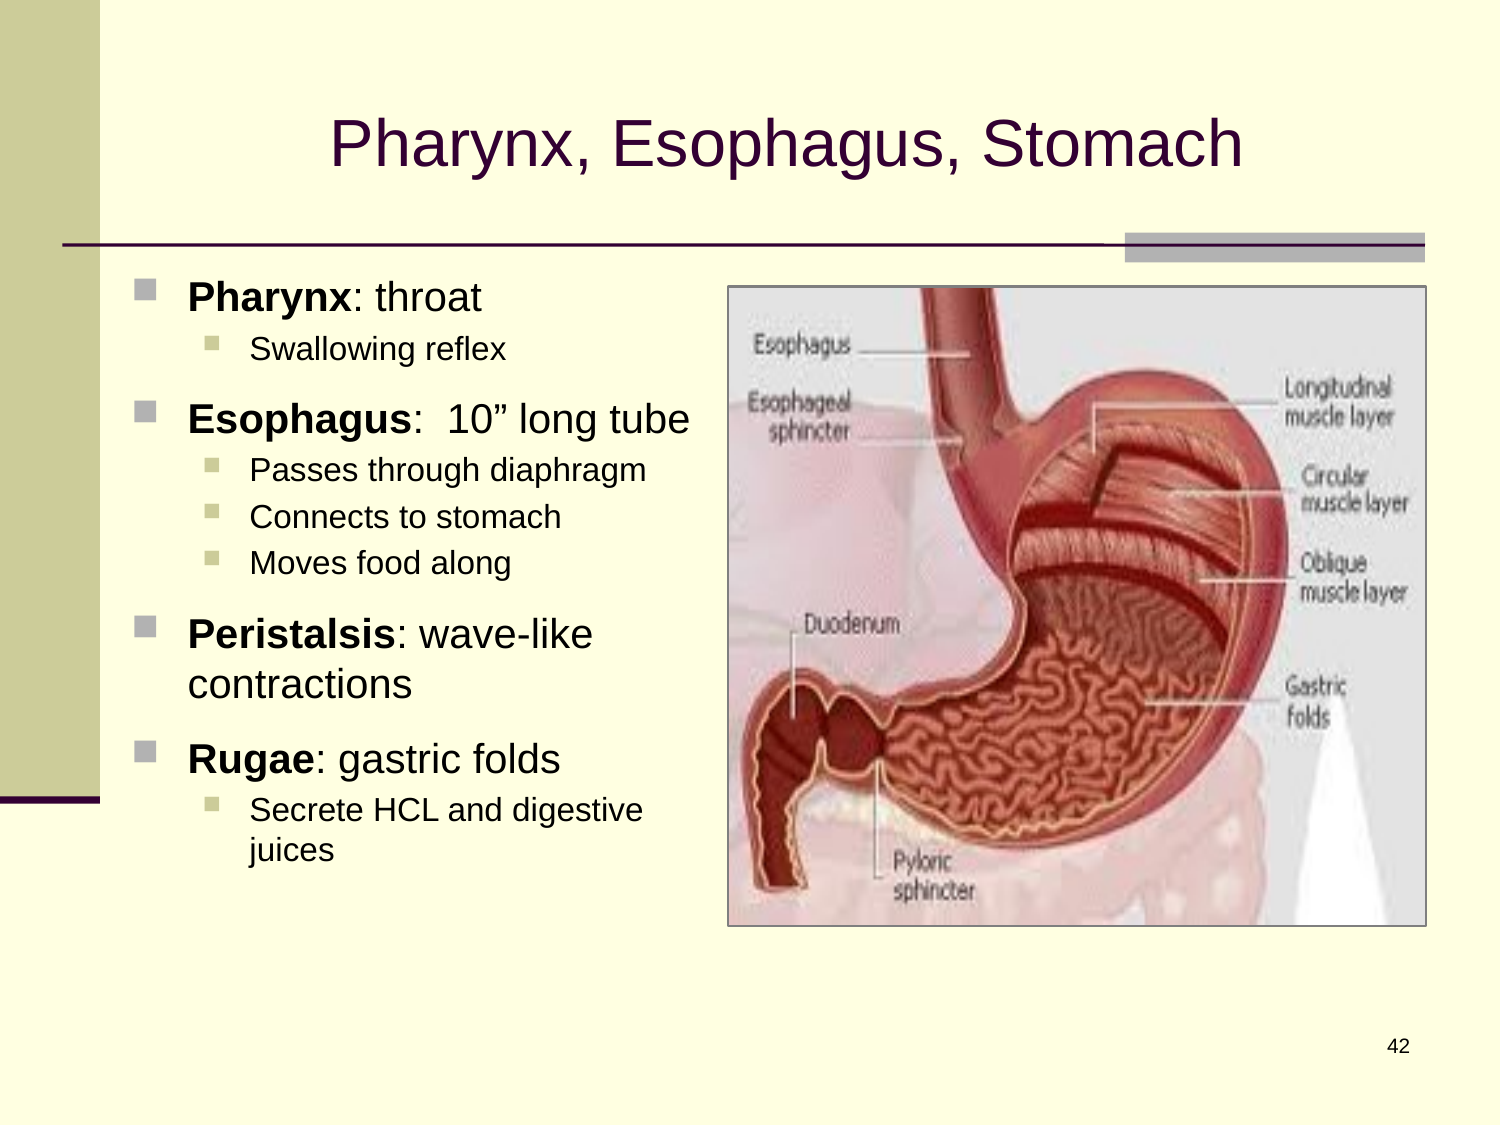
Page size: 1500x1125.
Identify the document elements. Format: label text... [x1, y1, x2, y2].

slide_number 42 [1112, 1024, 1426, 1101]
picture [728, 287, 1426, 926]
title Pharynx, Esophagus, Stomach [150, 45, 1425, 234]
list Pharynx: throat Swallowing reflex Esophagus: 10” long tube Passes through diaphragm Connects to stomach Moves food along Peristalsis: wave-like contractions Rugae: gastric folds Secrete HCL and digestive juices [112, 262, 729, 925]
